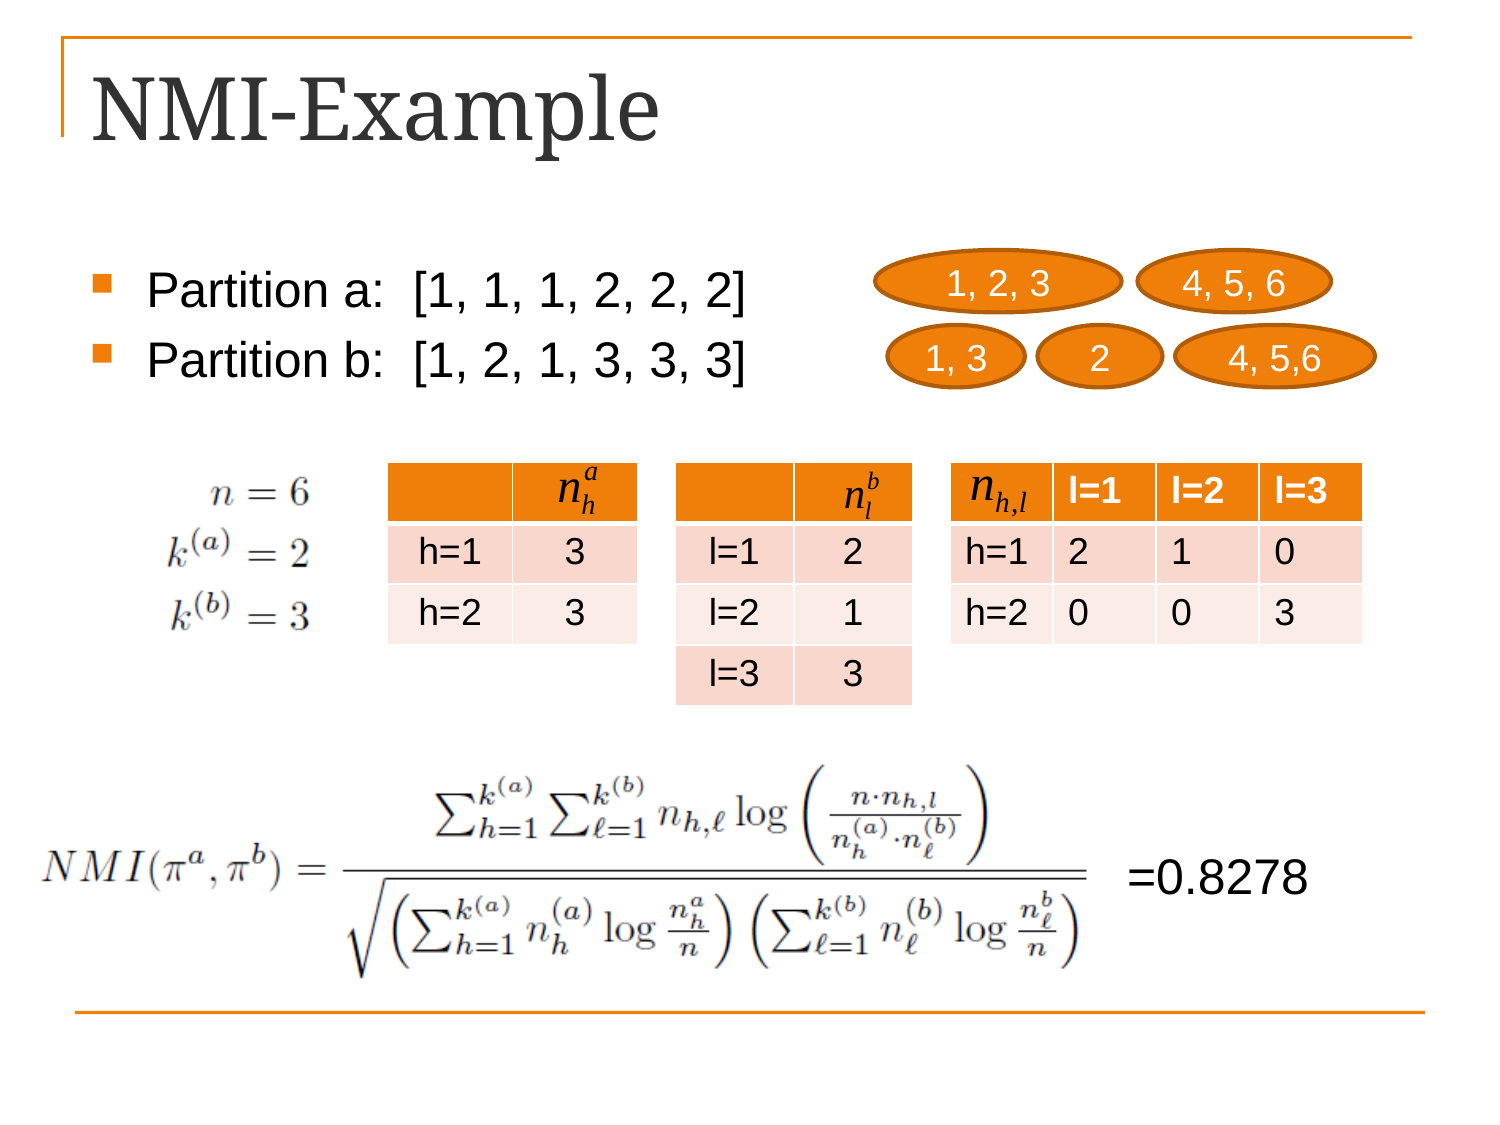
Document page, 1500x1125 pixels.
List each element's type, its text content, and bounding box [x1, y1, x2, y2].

table_header l=3 [1260, 463, 1362, 521]
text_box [549, 449, 607, 527]
table_header [676, 463, 793, 521]
table_cell 0 [1054, 585, 1155, 644]
table_cell 3 [795, 646, 912, 705]
title NMI-Example [74, 45, 1426, 233]
table_header [1041, 463, 1052, 521]
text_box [874, 249, 1332, 313]
table_cell 2 [795, 526, 912, 583]
table_cell 3 [513, 526, 637, 583]
list Partition a: [1, 1, 1, 2, 2, 2] Partition b: [1, 2, 1, 3, 3, 3] [74, 249, 1426, 994]
text_box =0.8278 [1112, 837, 1425, 913]
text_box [887, 324, 1376, 388]
table_header [889, 463, 912, 521]
picture [149, 474, 321, 643]
table_cell 0 [1157, 585, 1258, 644]
table_cell h=1 [388, 526, 512, 583]
table_cell h=2 [388, 585, 512, 644]
table_cell l=2 [676, 585, 793, 644]
table_header [513, 463, 544, 521]
table_cell 3 [1260, 585, 1362, 644]
table_header l=2 [1157, 463, 1258, 521]
table_cell 1 [1157, 526, 1258, 583]
table_header [611, 463, 637, 521]
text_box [962, 449, 1038, 530]
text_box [837, 462, 888, 531]
table_cell h=1 [951, 526, 1052, 583]
table_cell 2 [1054, 526, 1155, 583]
table_cell 1 [795, 585, 912, 644]
table_header [795, 463, 834, 521]
table_header [388, 463, 512, 521]
table_header [951, 463, 957, 521]
picture [30, 762, 1101, 988]
table_cell l=1 [676, 526, 793, 583]
table_header l=1 [1054, 463, 1155, 521]
table_cell h=2 [951, 585, 1052, 644]
table_cell 3 [513, 585, 637, 644]
table_cell l=3 [676, 646, 793, 705]
table_cell 0 [1260, 526, 1362, 583]
